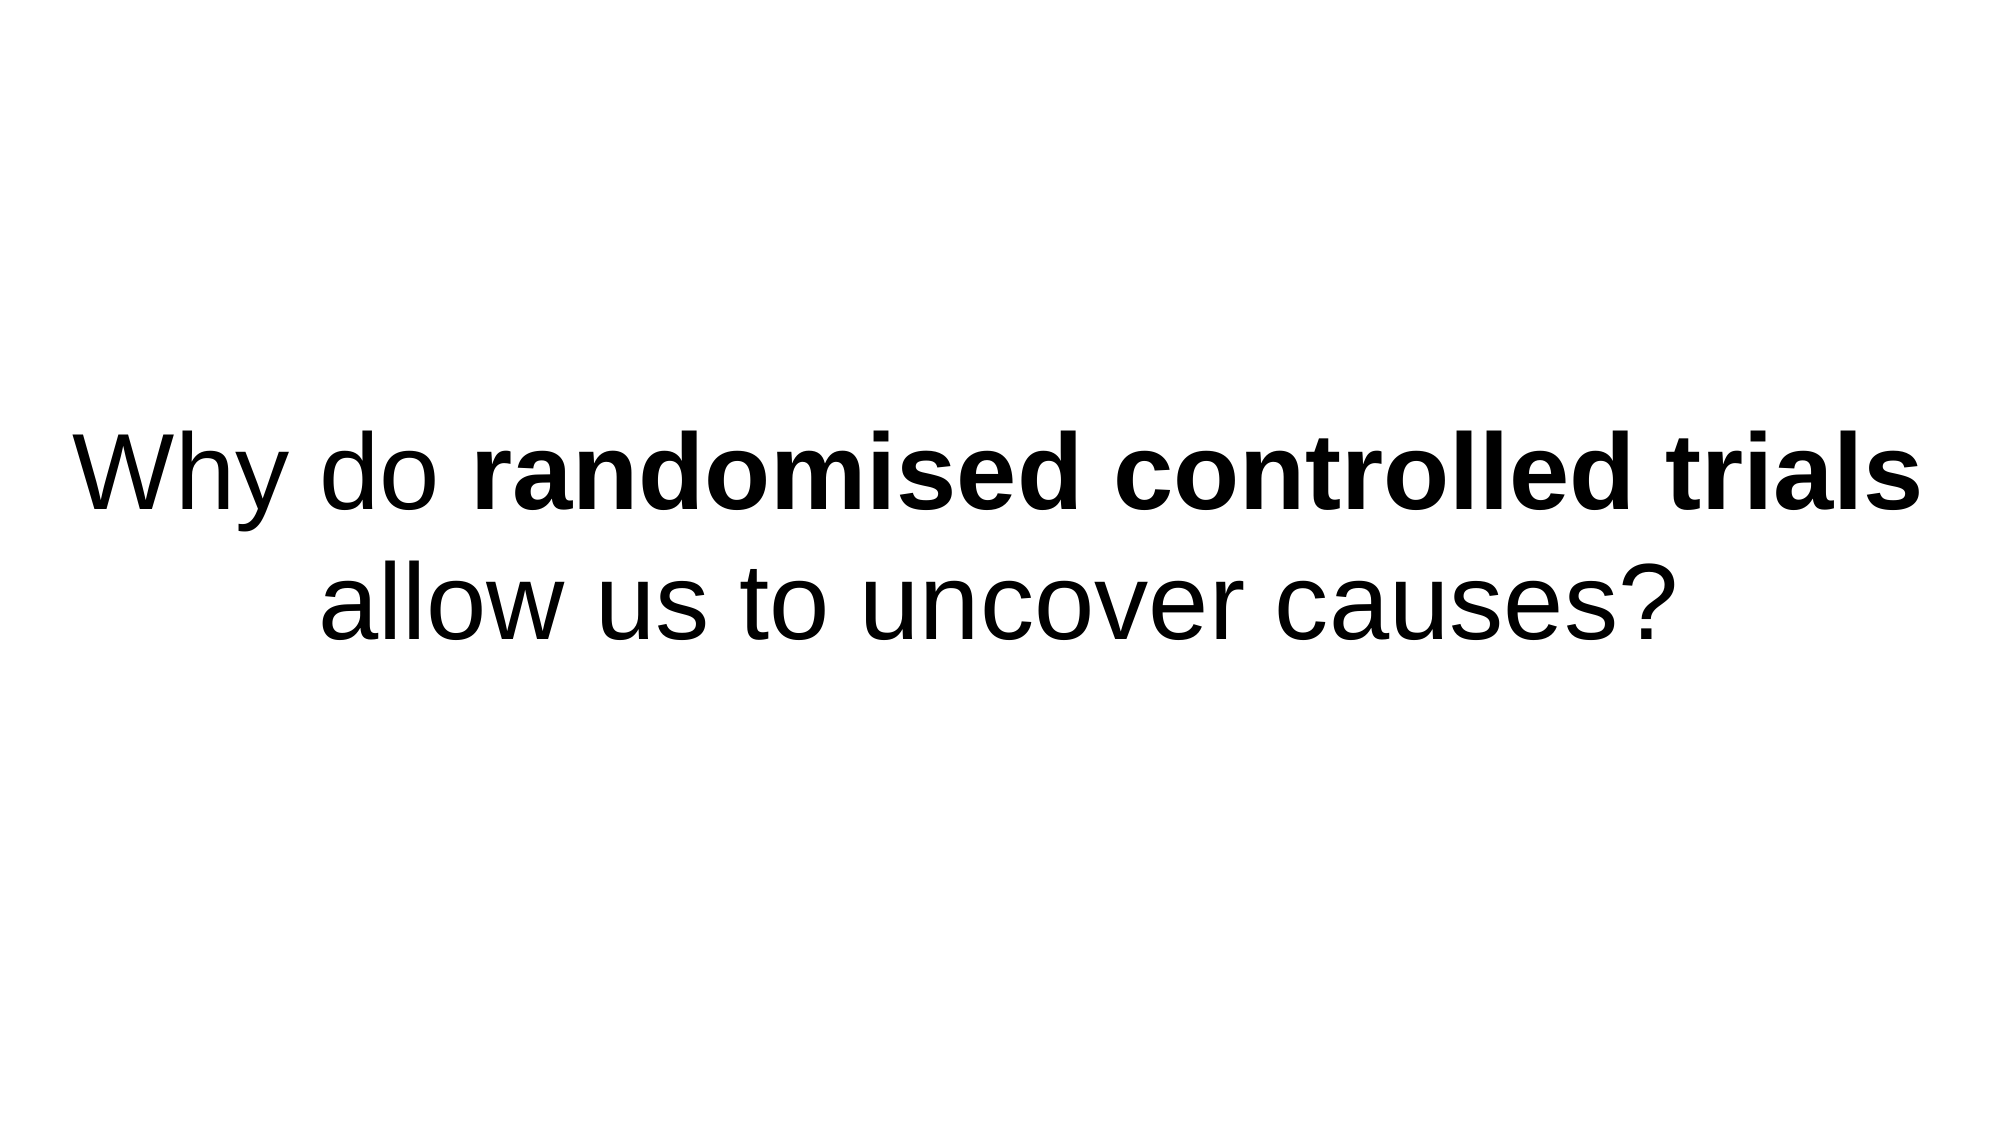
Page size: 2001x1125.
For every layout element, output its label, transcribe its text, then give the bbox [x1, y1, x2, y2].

text_box Why do randomised controlled trials allow us to uncover causes? [6, 393, 1992, 669]
